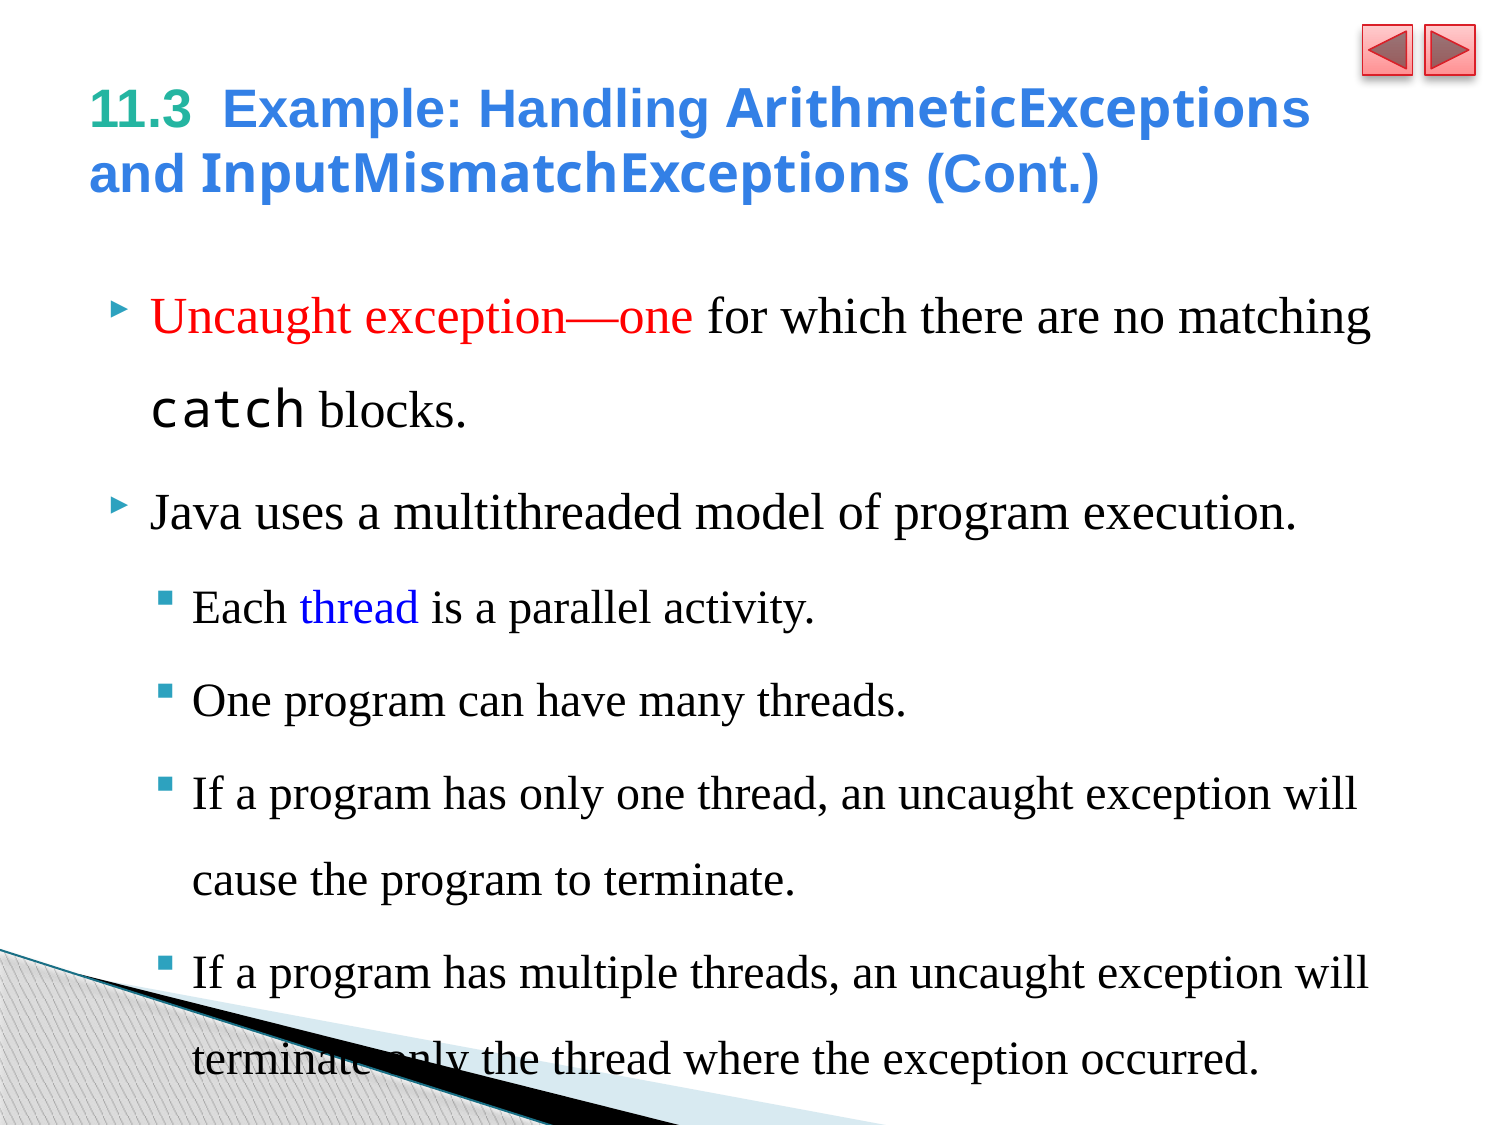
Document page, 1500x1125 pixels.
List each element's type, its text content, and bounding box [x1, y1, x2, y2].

footer [650, 1051, 1105, 1112]
list Uncaught exception—one for which there are no matching catch blocks. Java uses a multithreaded model of program execution. Each thread is a parallel activity. One program can have many threads. If a program has only one thread, an uncaught exception will cause the program to terminate. If a program has multiple threads, an uncaught exception will terminate only the thread where the exception occurred. [75, 242, 1425, 986]
title 11.3 Example: Handling ArithmeticExceptions and InputMismatchExceptions (Cont.) [75, 45, 1425, 233]
